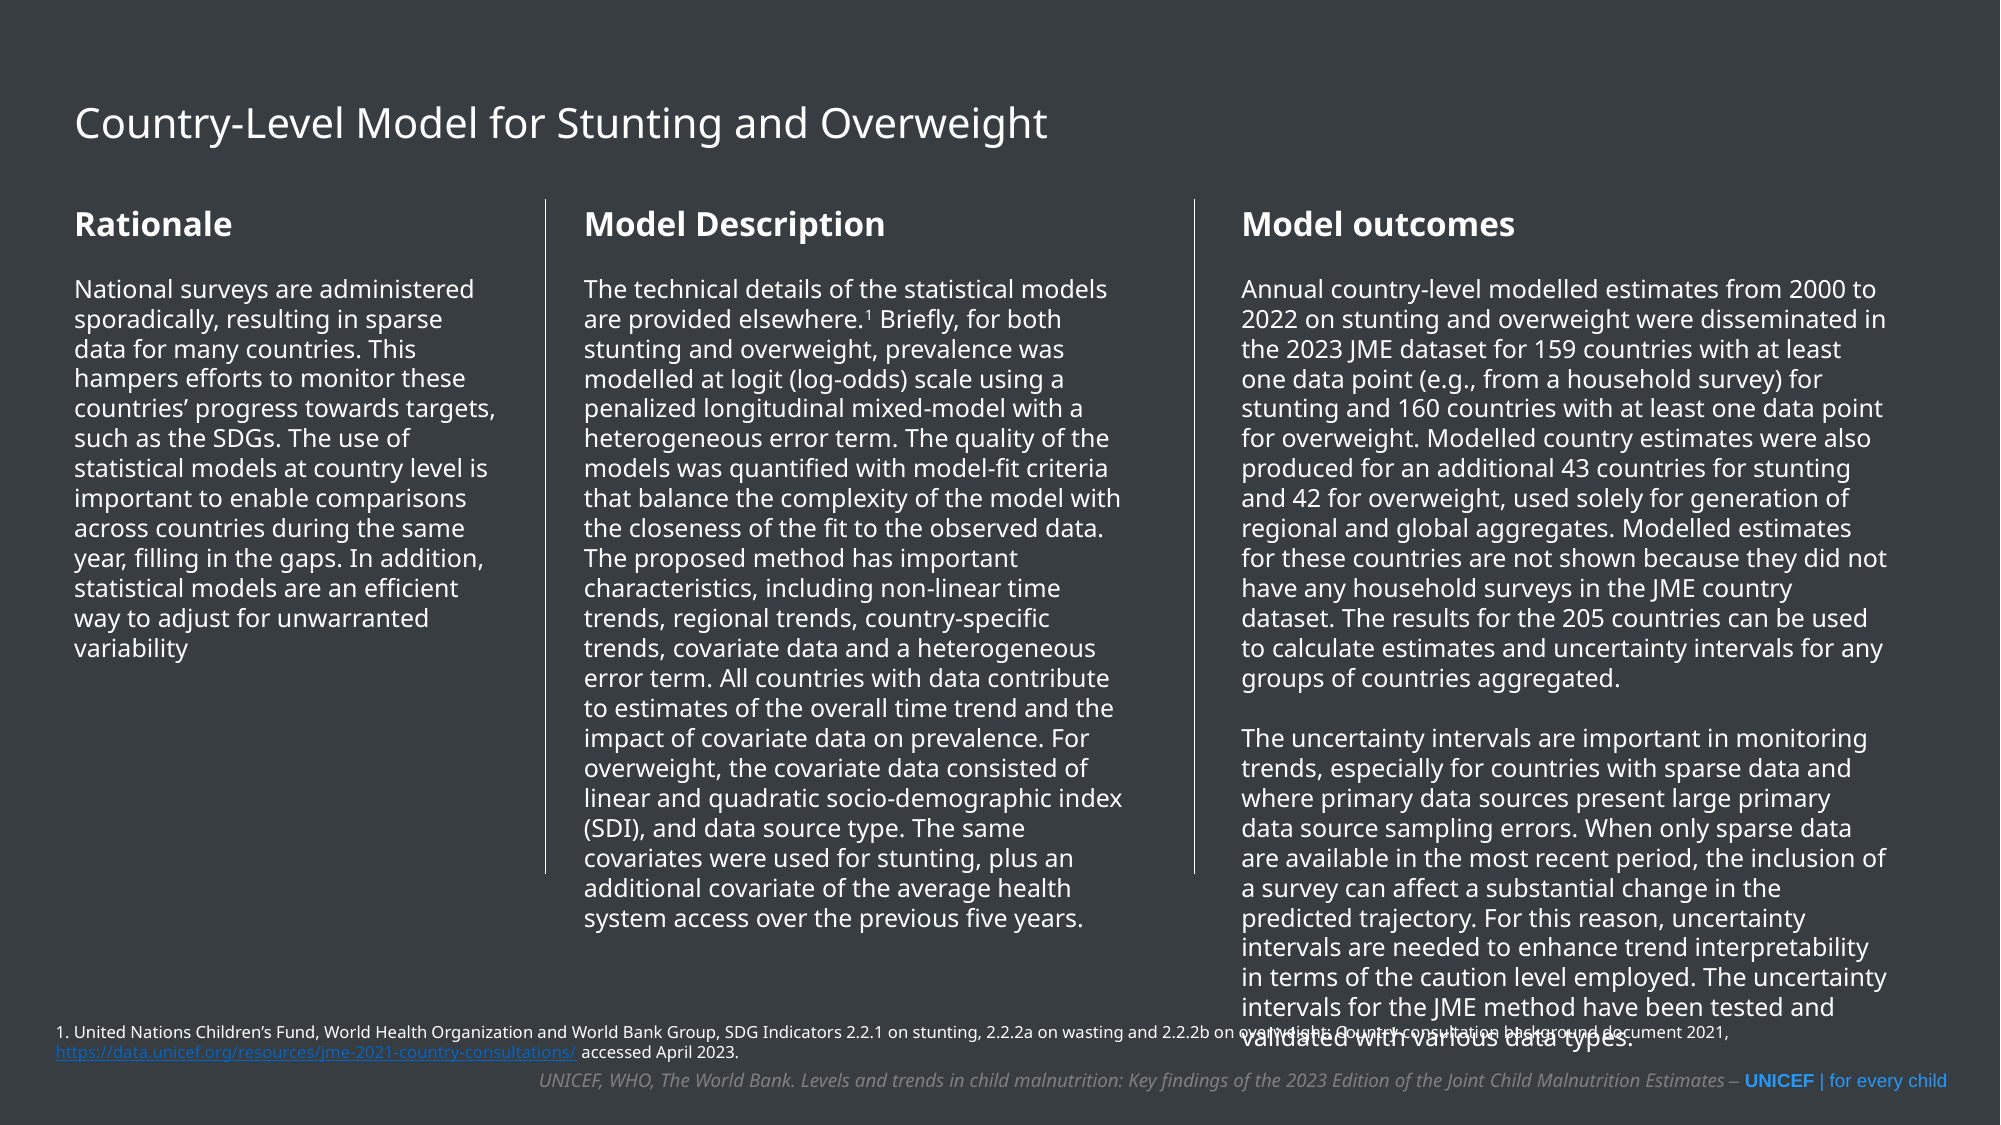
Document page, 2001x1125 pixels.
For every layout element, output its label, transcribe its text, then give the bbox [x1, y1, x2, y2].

text_box Model outcomes Annual country-level modelled estimates from 2000 to 2022 on stunting and overweight were disseminated in the 2023 JME dataset for 159 countries with at least one data point (e.g., from a household survey) for stunting and 160 countries with at least one data point for overweight. Modelled country estimates were also produced for an additional 43 countries for stunting and 42 for overweight, used solely for generation of regional and global aggregates. Modelled estimates for these countries are not shown because they did not have any household surveys in the JME country dataset. The results for the 205 countries can be used to calculate estimates and uncertainty intervals for any groups of countries aggregated. The uncertainty intervals are important in monitoring trends, especially for countries with sparse data and where primary data sources present large primary data source sampling errors. When only sparse data are available in the most recent period, the inclusion of a survey can affect a substantial change in the predicted trajectory. For this reason, uncertainty intervals are needed to enhance trend interpretability in terms of the caution level employed. The uncertainty intervals for the JME method have been tested and validated with various data types. [1226, 196, 1905, 1060]
text_box Country-Level Model for Stunting and Overweight [59, 89, 1975, 155]
text_box Model Description The technical details of the statistical models are provided elsewhere.1 Briefly, for both stunting and overweight, prevalence was modelled at logit (log-odds) scale using a penalized longitudinal mixed-model with a heterogeneous error term. The quality of the models was quantified with model-fit criteria that balance the complexity of the model with the closeness of the fit to the observed data. The proposed method has important characteristics, including non-linear time trends, regional trends, country-specific trends, covariate data and a heterogeneous error term. All countries with data contribute to estimates of the overall time trend and the impact of covariate data on prevalence. For overweight, the covariate data consisted of linear and quadratic socio-demographic index (SDI), and data source type. The same covariates were used for stunting, plus an additional covariate of the average health system access over the previous five years. [569, 196, 1152, 940]
text_box Rationale National surveys are administered sporadically, resulting in sparse data for many countries. This hampers efforts to monitor these countries’ progress towards targets, such as the SDGs. The use of statistical models at country level is important to enable comparisons across countries during the same year, filling in the gaps. In addition, statistical models are an efficient way to adjust for unwarranted variability [59, 195, 515, 670]
text_box 1. United Nations Children’s Fund, World Health Organization and World Bank Group, SDG Indicators 2.2.1 on stunting, 2.2.2a on wasting and 2.2.2b on overweight: Country consultation background document 2021, https://data.unicef.org/resources/jme-2021-country-consultations/ accessed April 2023. [40, 1014, 1905, 1073]
